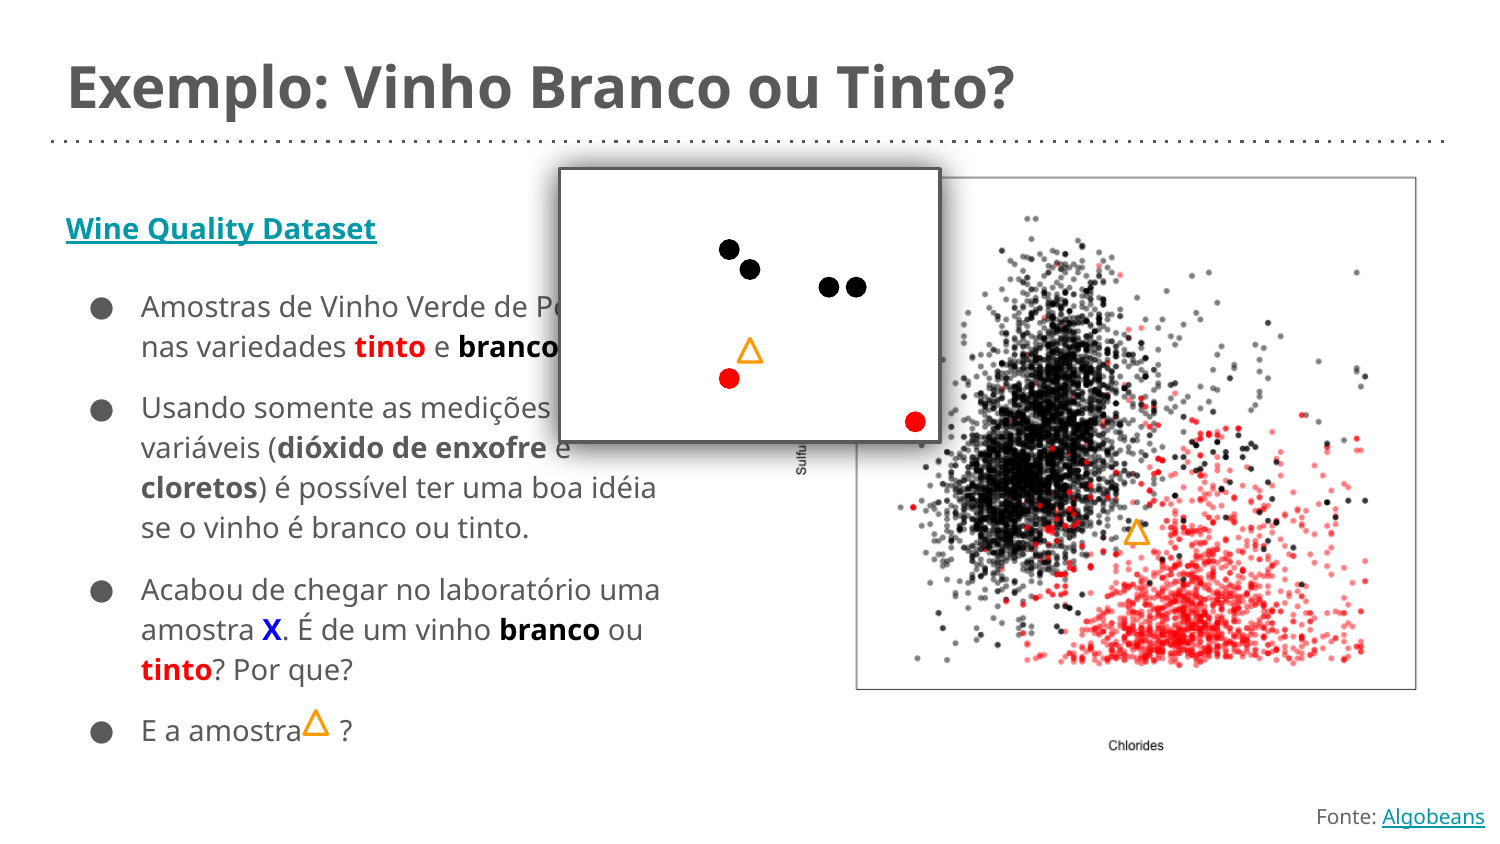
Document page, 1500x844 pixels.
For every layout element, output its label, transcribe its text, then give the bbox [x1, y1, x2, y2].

picture [792, 168, 1450, 771]
text_box [738, 338, 762, 362]
text_box Fonte: Algobeans [275, 769, 1500, 844]
text_box [720, 240, 739, 259]
list Wine Quality Dataset Amostras de Vinho Verde de Portugal, nas variedades tinto e branco Usando somente as medições de duas variáveis (dióxido de enxofre e cloretos) é possível ter uma boa idéia se o vinho é branco ou tinto. Acabou de chegar no laboratório uma amostra X. É de um vinho branco ou tinto? Por que? E a amostra ? [51, 189, 708, 750]
title Exemplo: Vinho Branco ou Tinto? [51, 35, 1449, 130]
text_box [559, 168, 791, 442]
text_box [741, 260, 759, 279]
text_box [303, 710, 328, 735]
text_box [720, 369, 739, 388]
